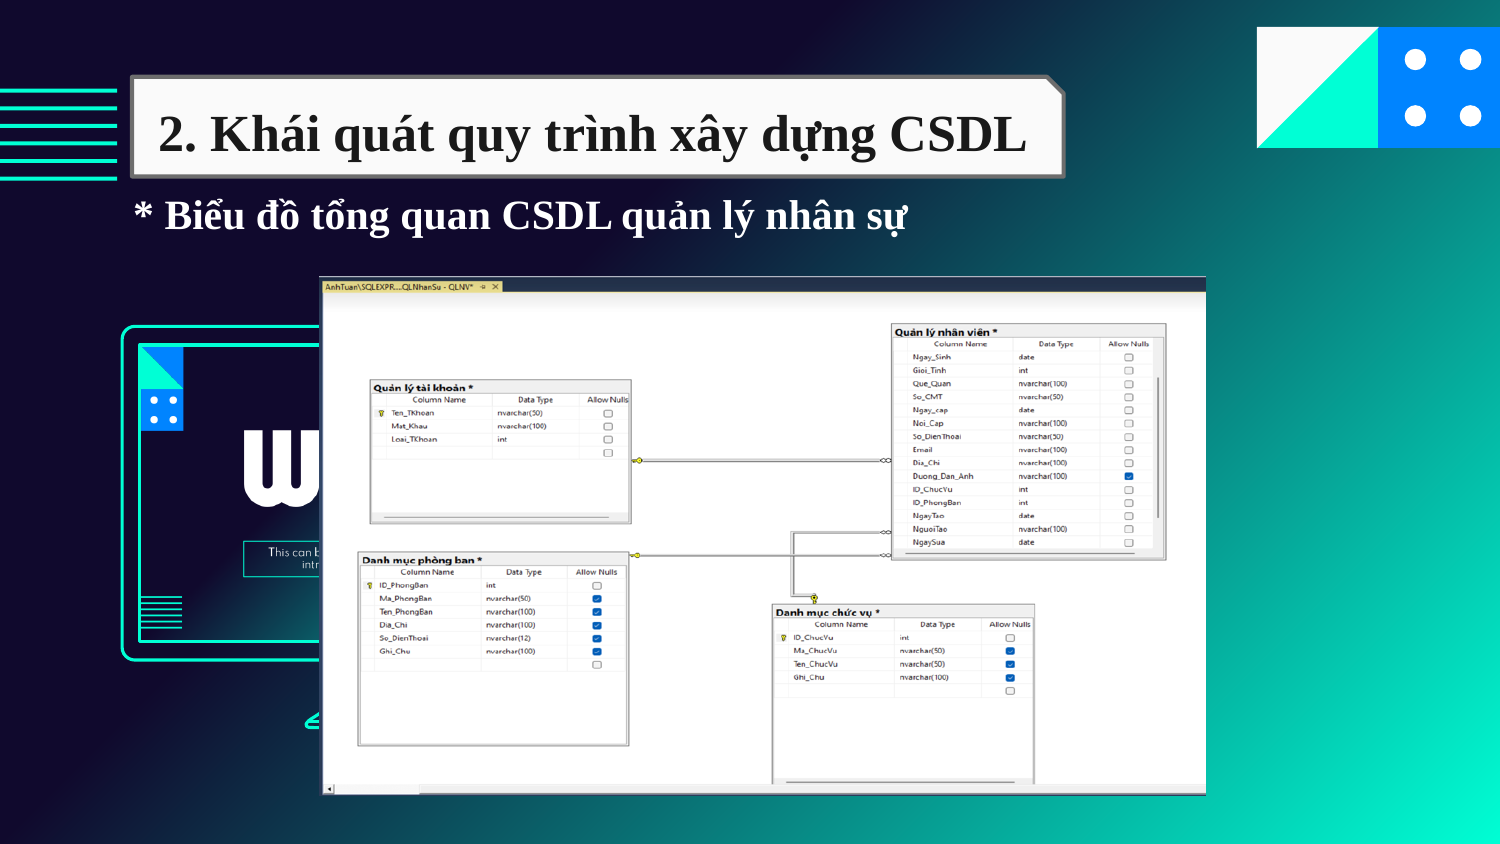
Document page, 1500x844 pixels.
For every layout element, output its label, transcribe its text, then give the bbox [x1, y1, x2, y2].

text_box [1459, 105, 1482, 127]
text_box [1379, 26, 1500, 149]
text_box [1258, 28, 1379, 149]
title * Biểu đồ tổng quan CSDL quản lý nhân sự [118, 74, 1170, 327]
text_box [1459, 48, 1482, 71]
picture [140, 275, 1206, 796]
text_box [1256, 26, 1379, 149]
text_box [1404, 48, 1427, 71]
text_box 2. Khái quát quy trình xây dựng CSDL [129, 74, 1066, 179]
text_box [121, 326, 314, 729]
text_box [1404, 105, 1427, 127]
